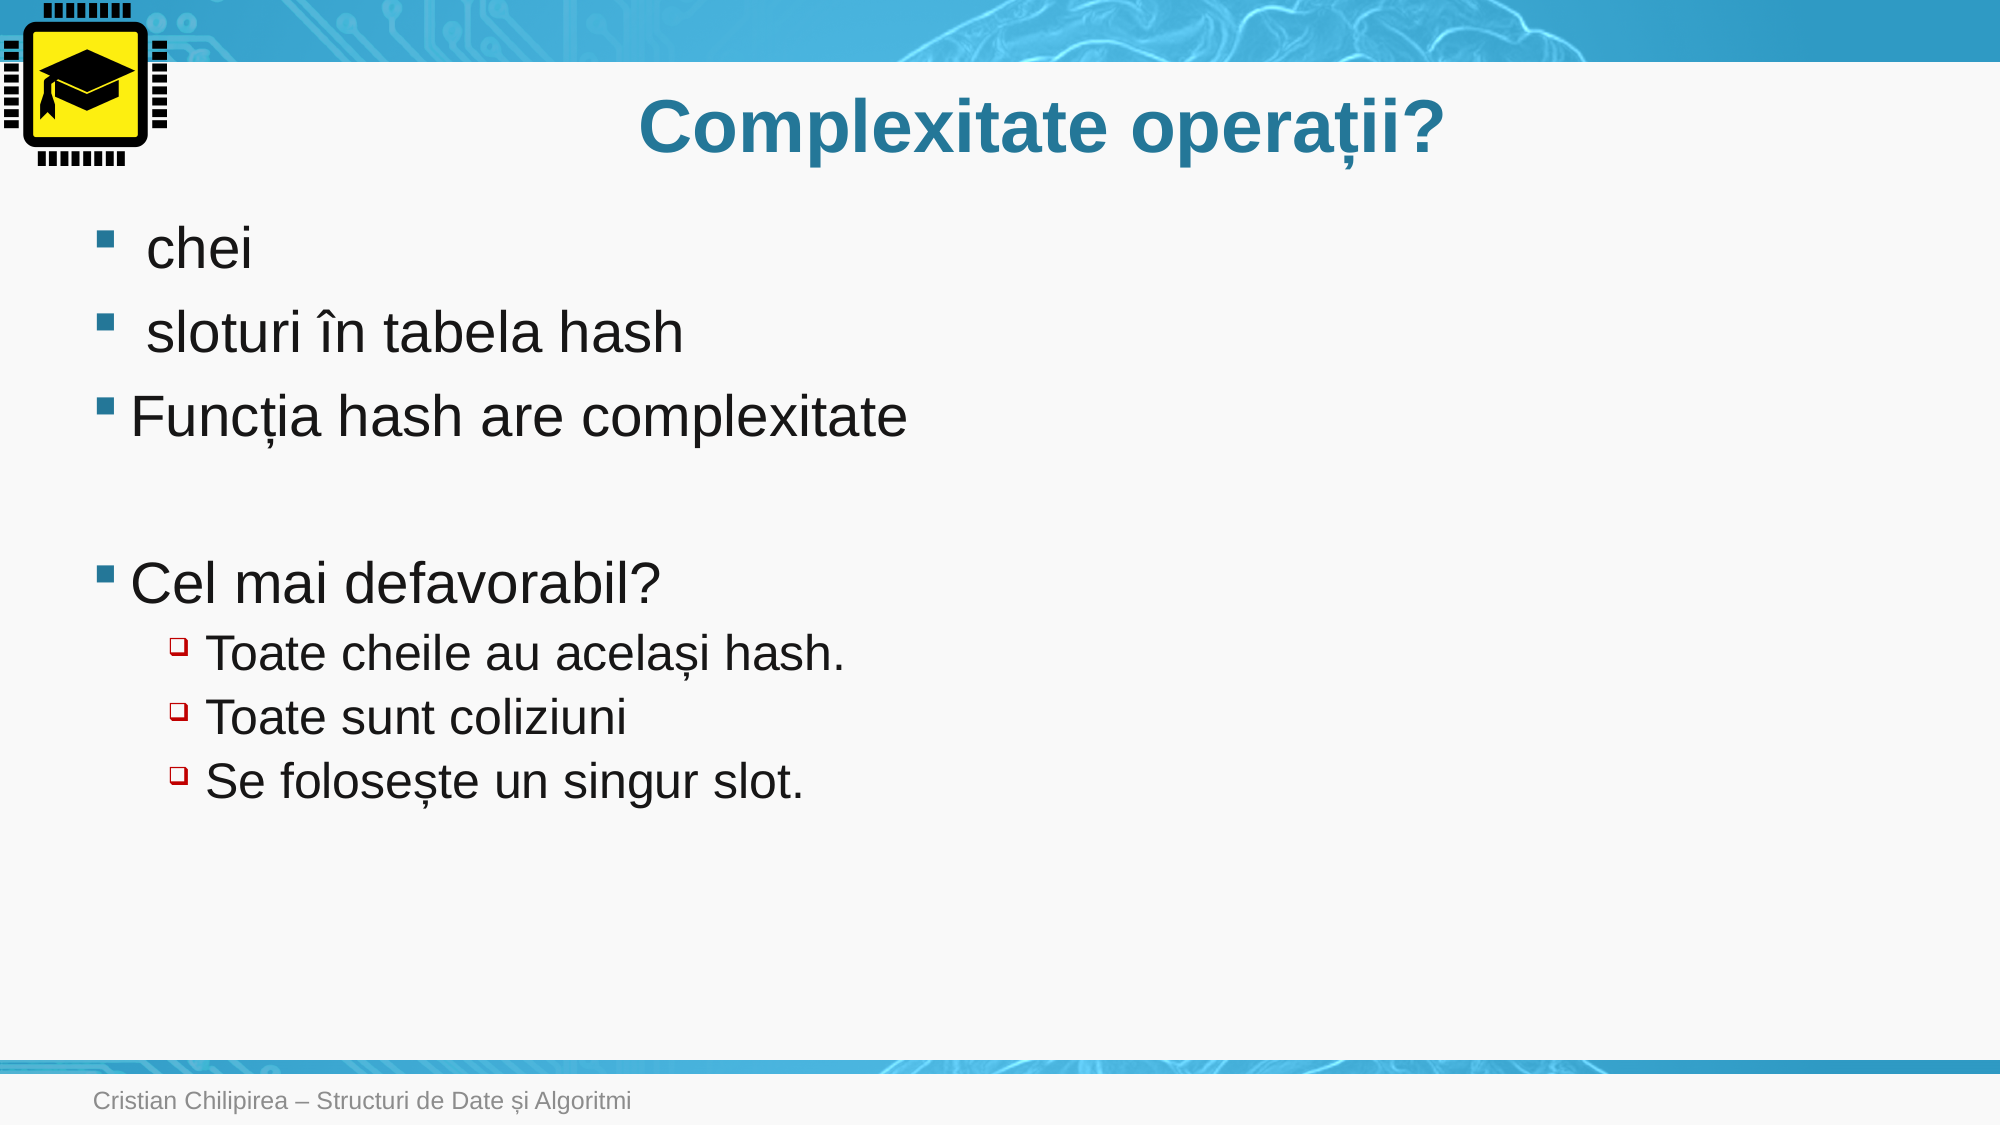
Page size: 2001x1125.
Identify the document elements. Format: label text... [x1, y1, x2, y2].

picture [0, 0, 2000, 166]
footer Cristian Chilipirea – Structuri de Date și Algoritmi [77, 1073, 1338, 1125]
title Complexitate operații? [170, 76, 1915, 180]
picture [0, 1060, 2000, 1074]
